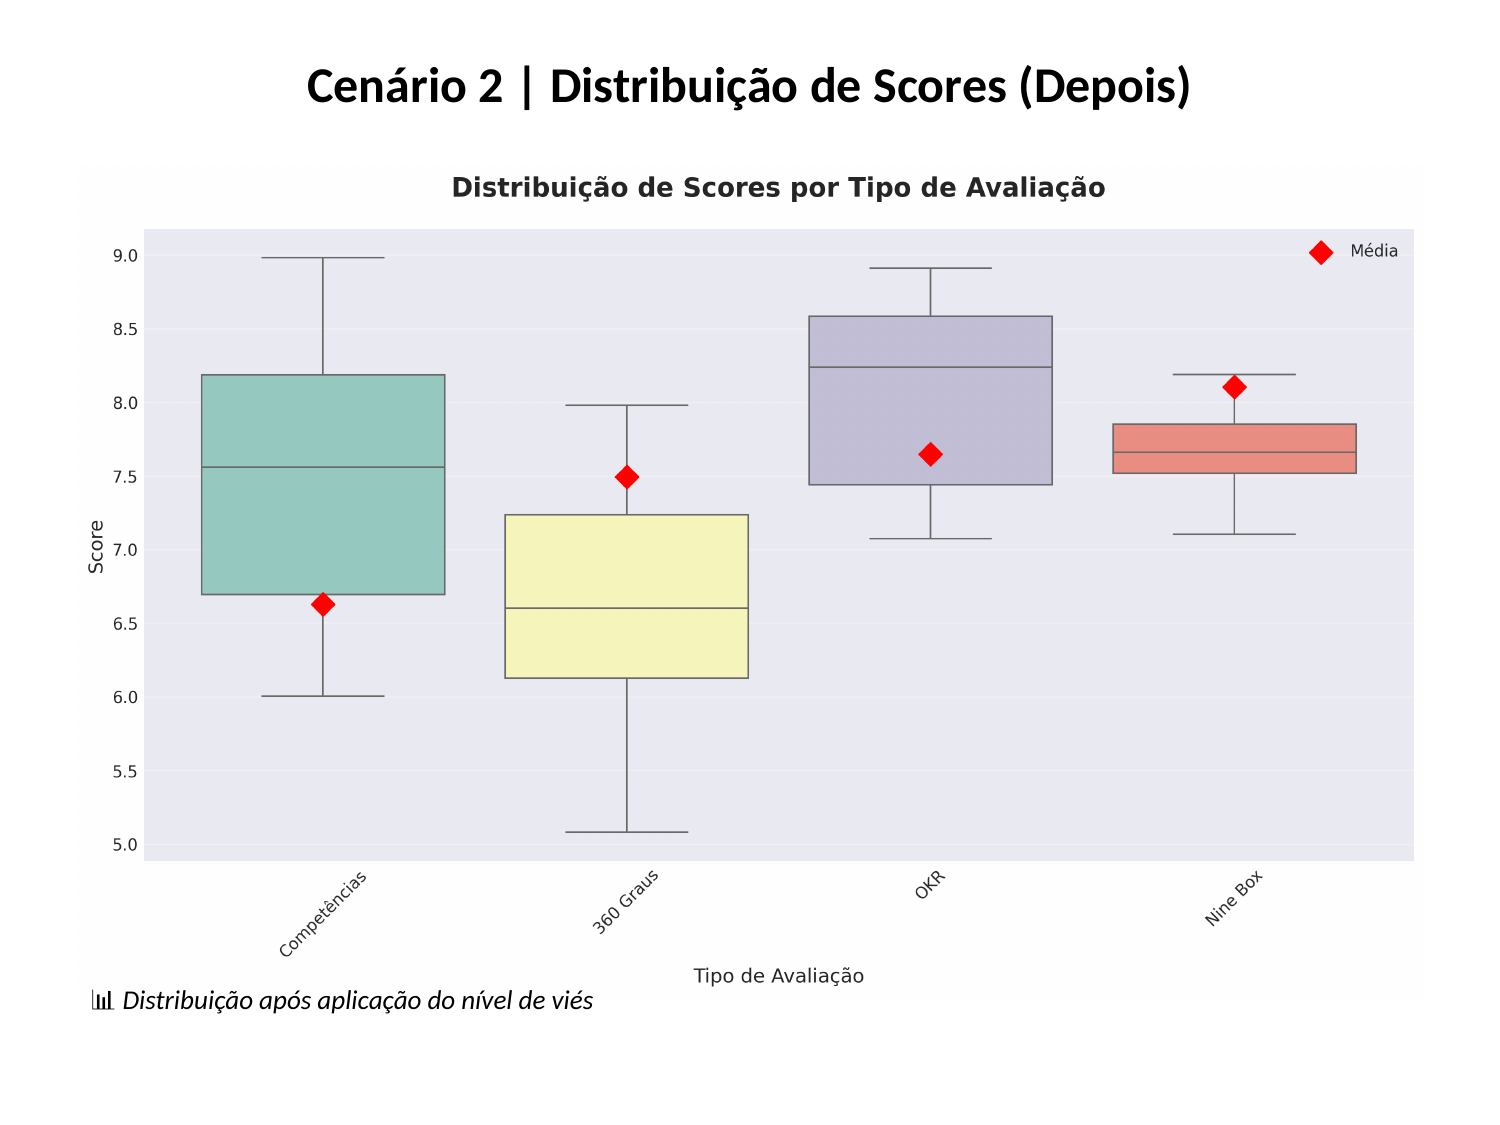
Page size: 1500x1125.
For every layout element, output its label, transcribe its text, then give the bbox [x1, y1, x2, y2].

picture [74, 164, 1426, 998]
text_box Cenário 2 | Distribuição de Scores (Depois) [292, 44, 1208, 120]
text_box 📊 Distribuição após aplicação do nível de viés [74, 1003, 1425, 1023]
